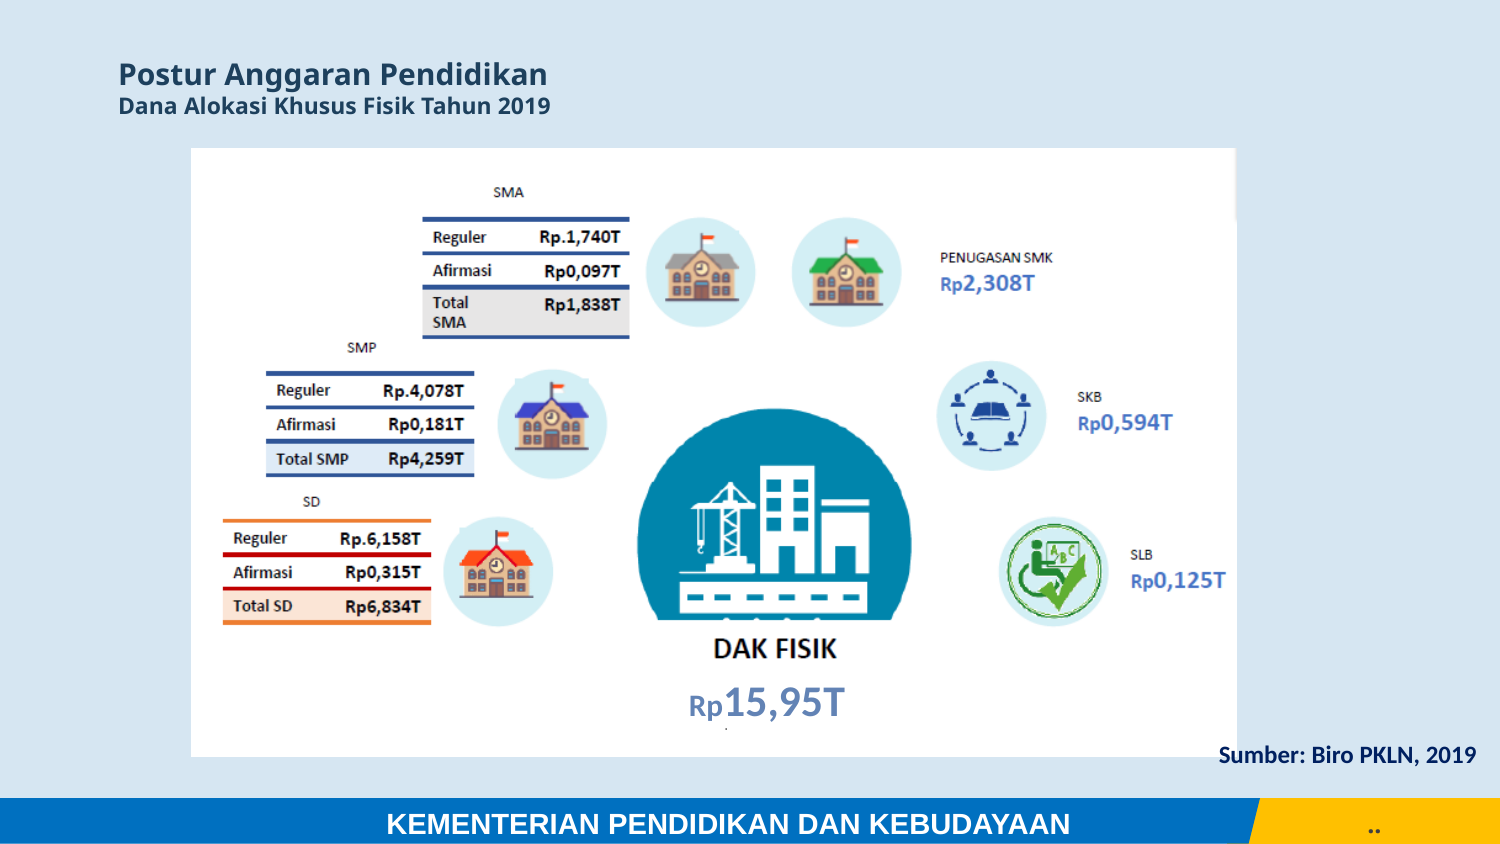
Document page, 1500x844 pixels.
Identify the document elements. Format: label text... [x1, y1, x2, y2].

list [190, 148, 1237, 758]
footer KEMENTERIAN PENDIDIKAN DAN KEBUDAYAAN [374, 799, 1159, 840]
slide_number .. [1059, 800, 1397, 844]
text_box Sumber: Biro PKLN, 2019 [1213, 714, 1500, 792]
title Postur Anggaran Pendidikan Dana Alokasi Khusus Fisik Tahun 2019 [103, 40, 1397, 136]
